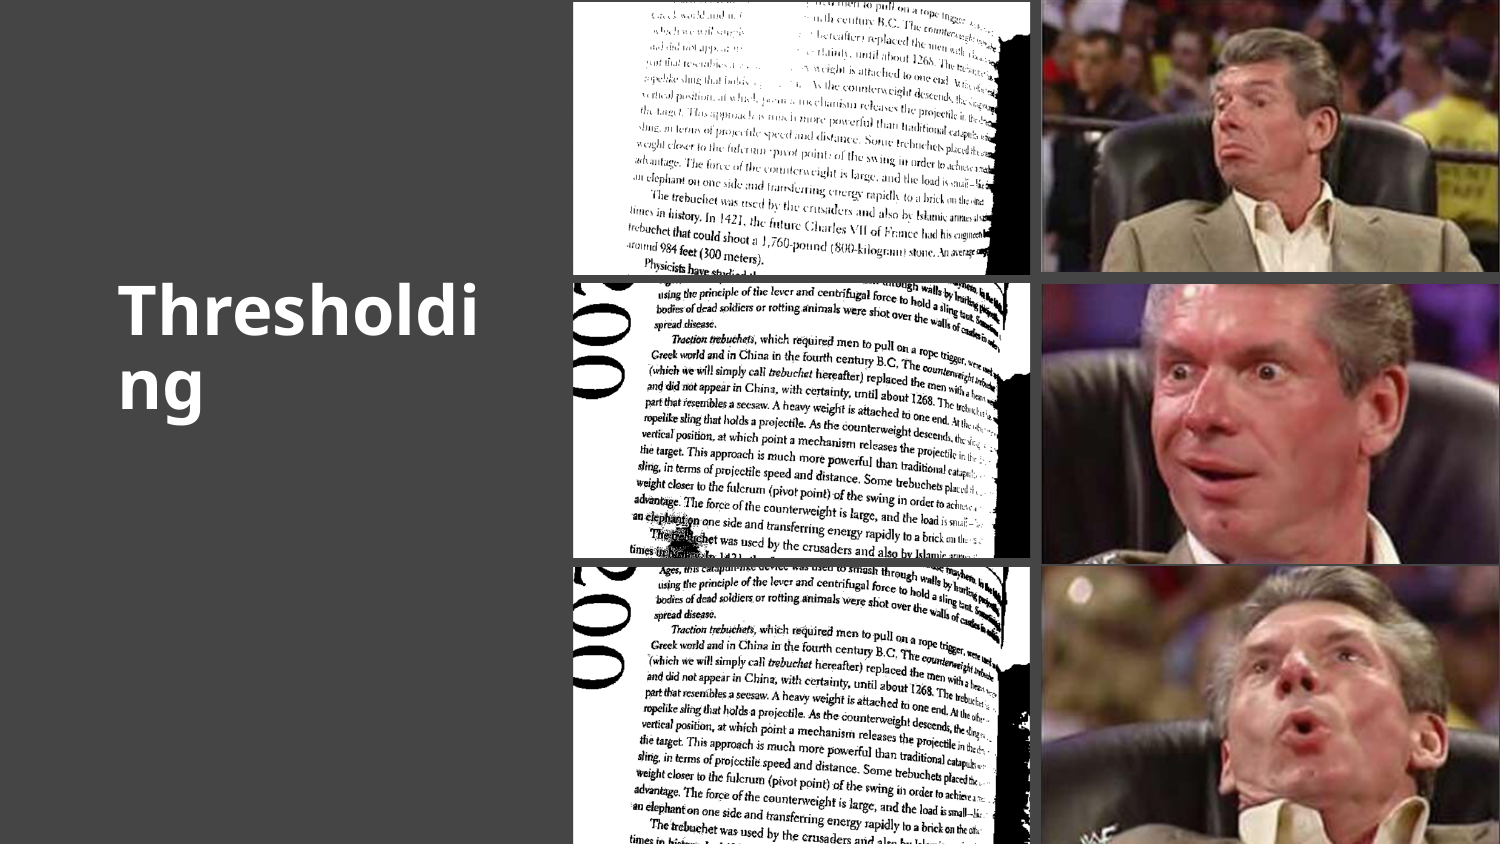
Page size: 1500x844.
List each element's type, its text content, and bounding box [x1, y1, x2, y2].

picture [572, 567, 1031, 844]
title Thresholding [102, 138, 497, 432]
picture [1041, 284, 1500, 564]
picture [1041, 0, 1500, 272]
picture [572, 2, 1031, 275]
picture [572, 283, 1031, 558]
picture [1041, 566, 1500, 844]
